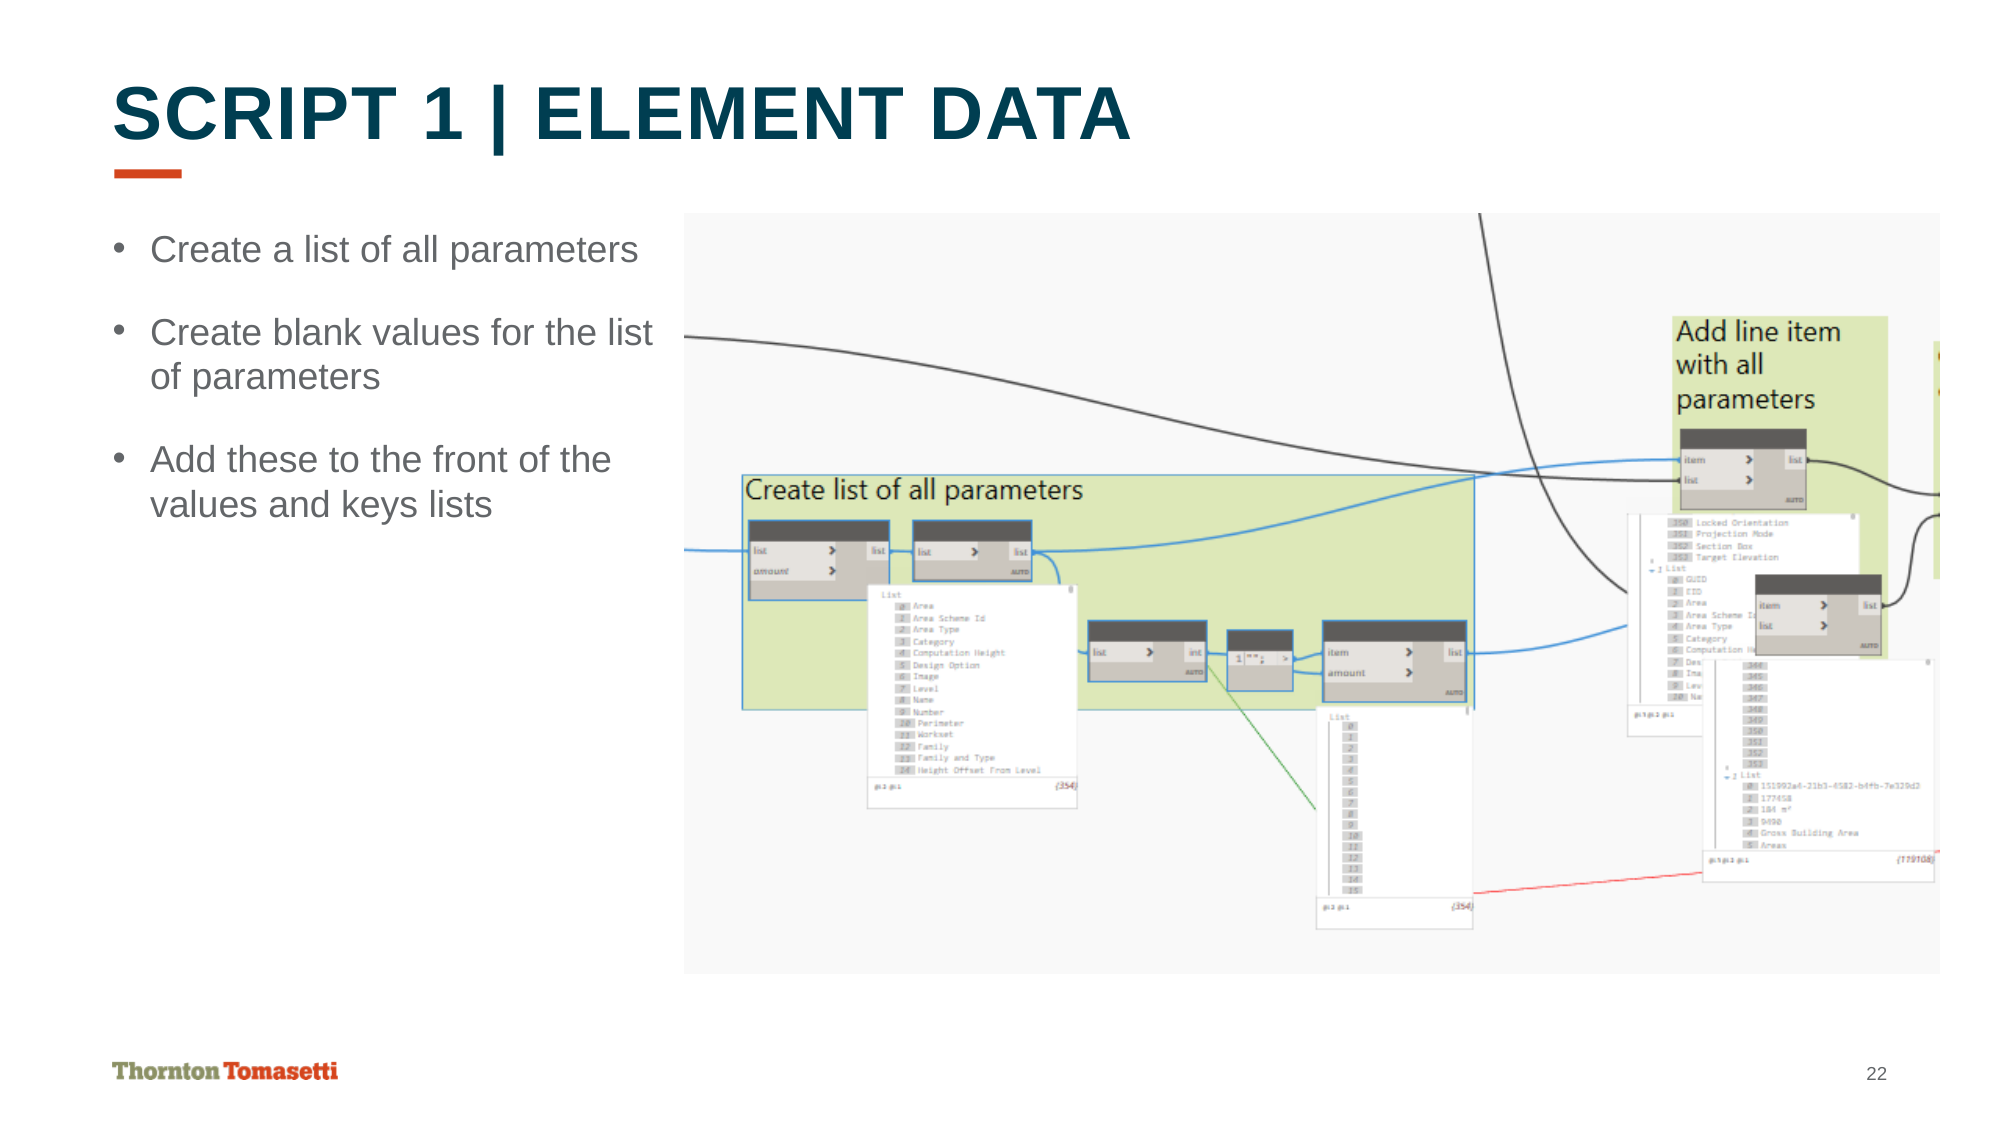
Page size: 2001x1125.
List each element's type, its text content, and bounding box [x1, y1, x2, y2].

picture [112, 1061, 338, 1080]
slide_number 22 [1831, 1042, 1888, 1103]
text_box [113, 168, 183, 179]
list Create a list of all parameters Create blank values for the list of parameters Add these to the front of the values and keys lists [112, 224, 685, 999]
title script 1 | Element Data [112, 75, 1888, 170]
picture [684, 213, 1940, 974]
